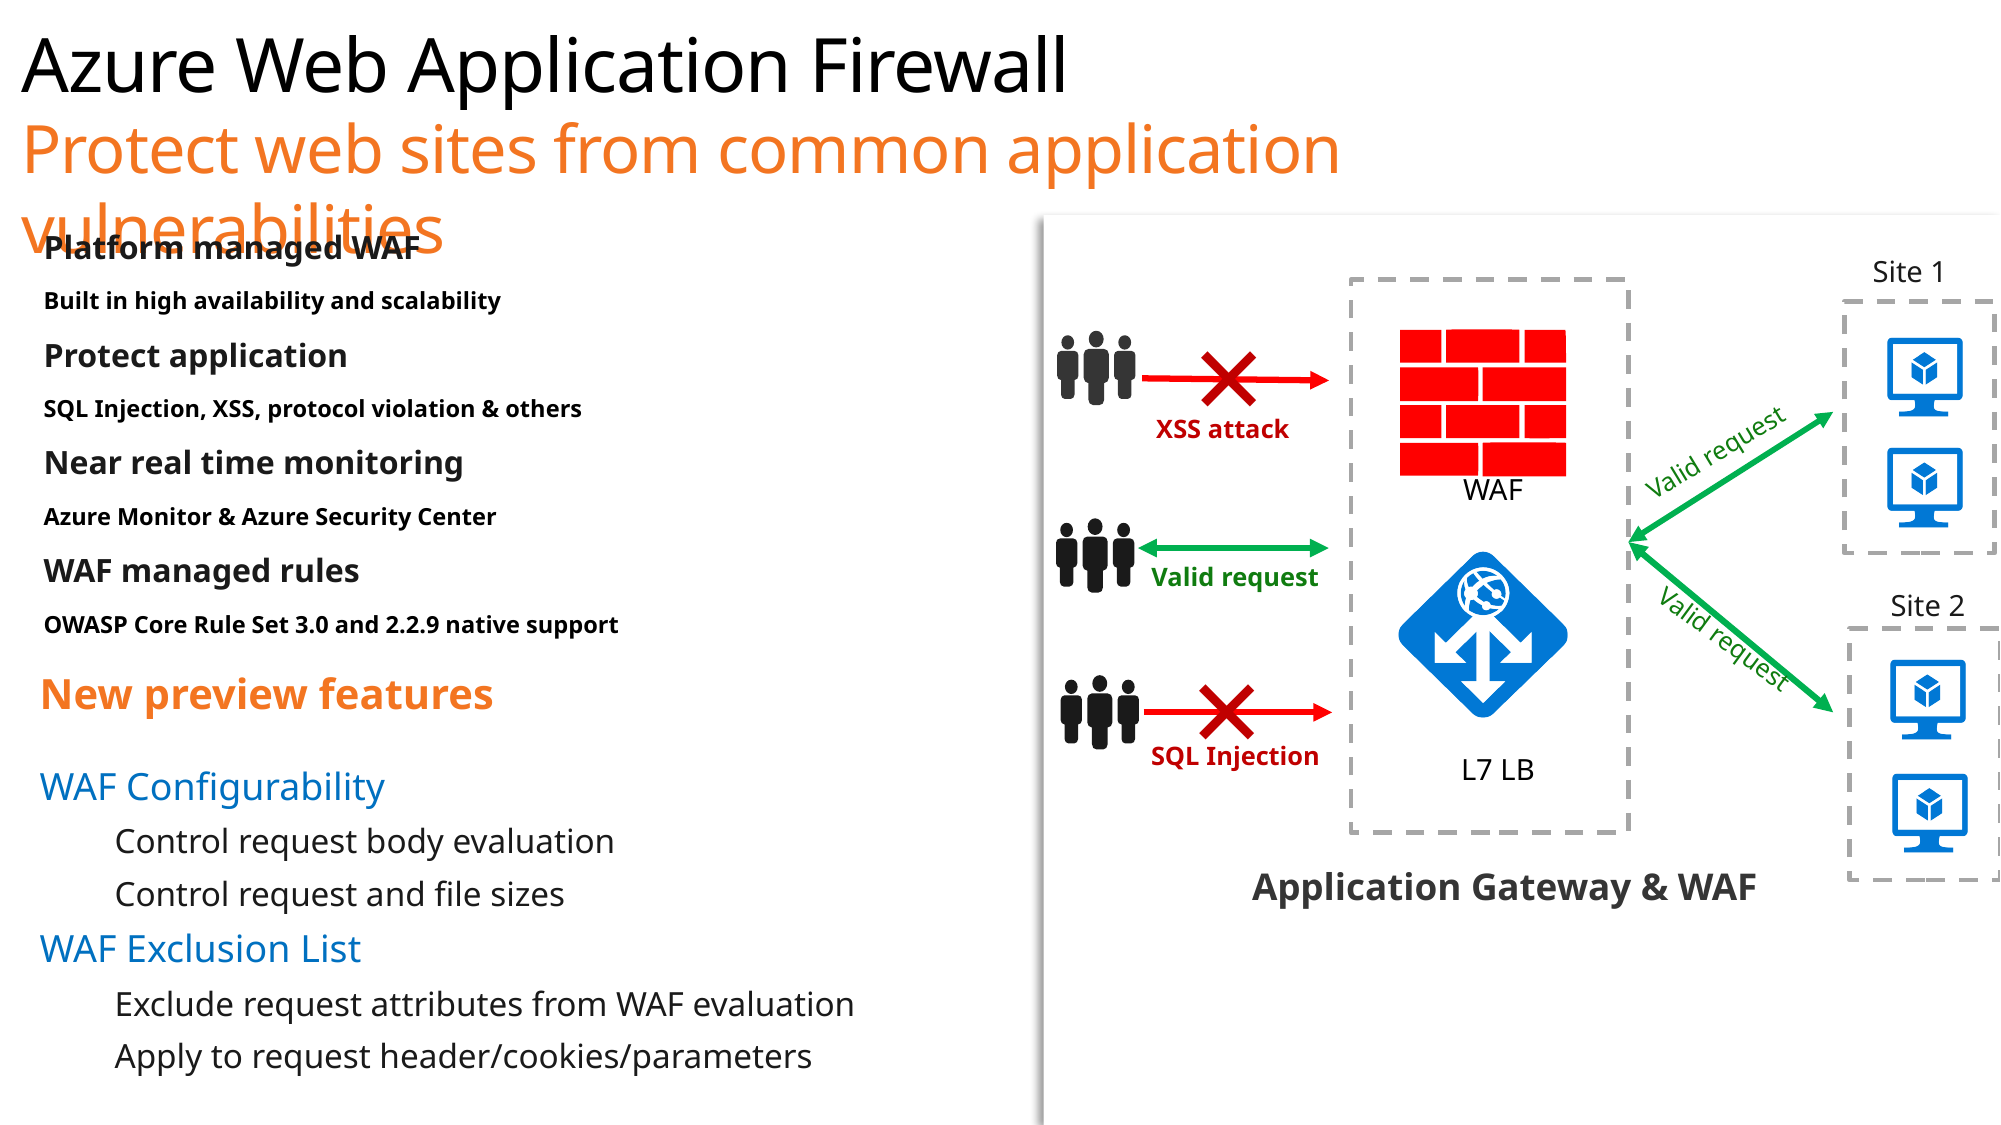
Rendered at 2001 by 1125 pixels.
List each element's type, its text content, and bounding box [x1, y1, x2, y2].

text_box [1055, 245, 2000, 965]
title Azure Web Application Firewall Protect web sites from common application vulnerabilities [21, 17, 1736, 189]
text_box [1043, 214, 2000, 1125]
text_box New preview features WAF Configurability Control request body evaluation Control request and file sizes WAF Exclusion List Exclude request attributes from WAF evaluation Apply to request header/cookies/parameters [39, 668, 1012, 1076]
text_box [20, 214, 1030, 640]
list Platform managed WAF Built in high availability and scalability Protect application SQL Injection, XSS, protocol violation & others Near real time monitoring Azure Monitor & Azure Security Center WAF managed rules OWASP Core Rule Set 3.0 and 2.2.9 native support [43, 227, 1004, 642]
picture [1398, 551, 1569, 718]
